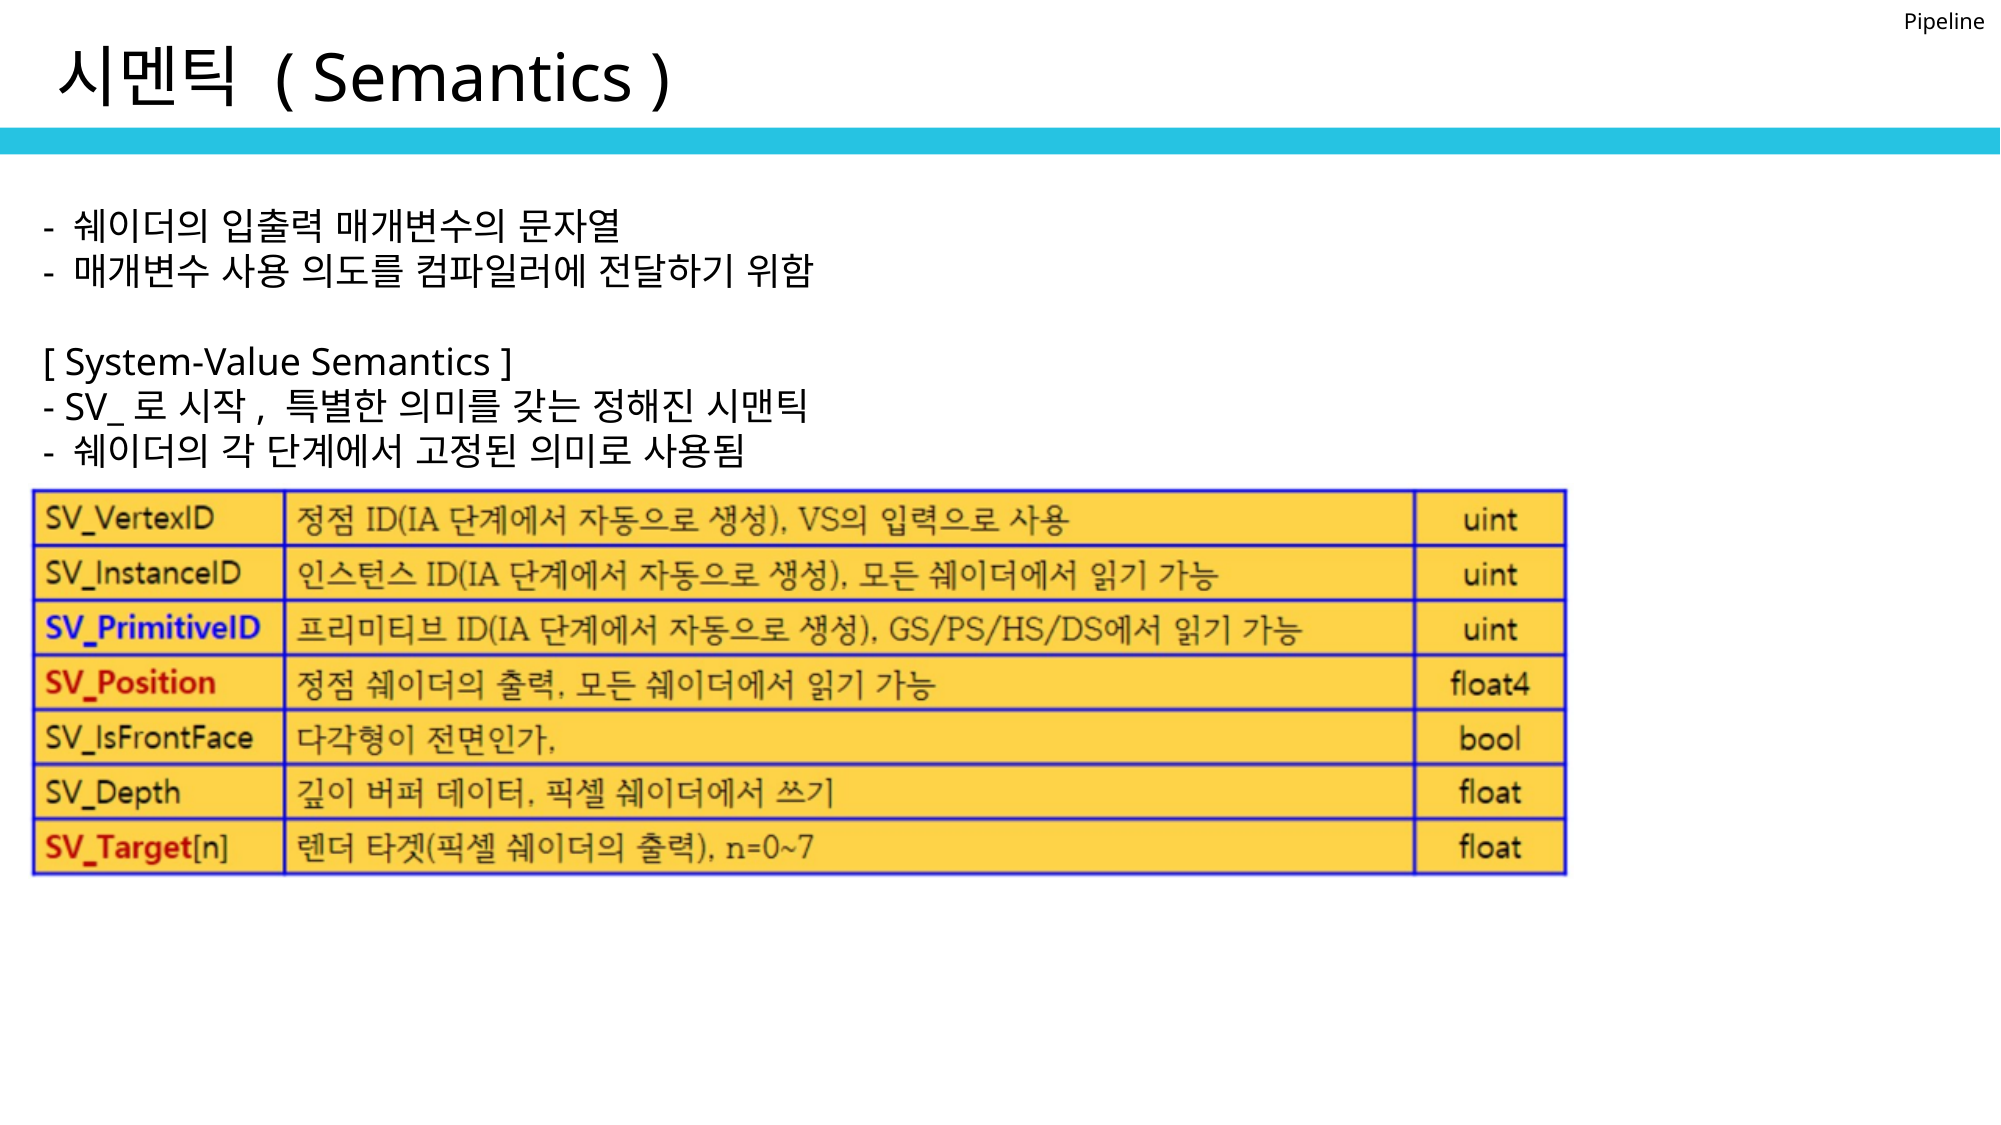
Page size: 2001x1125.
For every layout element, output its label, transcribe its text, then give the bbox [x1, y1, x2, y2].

picture [28, 483, 1574, 879]
text_box Pipeline [1558, 0, 2000, 41]
text_box 시멘틱 ( Semantics ) [41, 27, 687, 123]
text_box - 쉐이더의 입출력 매개변수의 문자열 - 매개변수 사용 의도를 컴파일러에 전달하기 위함 [ System-Value Semantics ] - SV_로 시작, 특별한 의미를 갖는 정해진 시맨틱 - 쉐이더의 각 단계에서 고정된 의미로 사용됨 [28, 195, 1974, 480]
